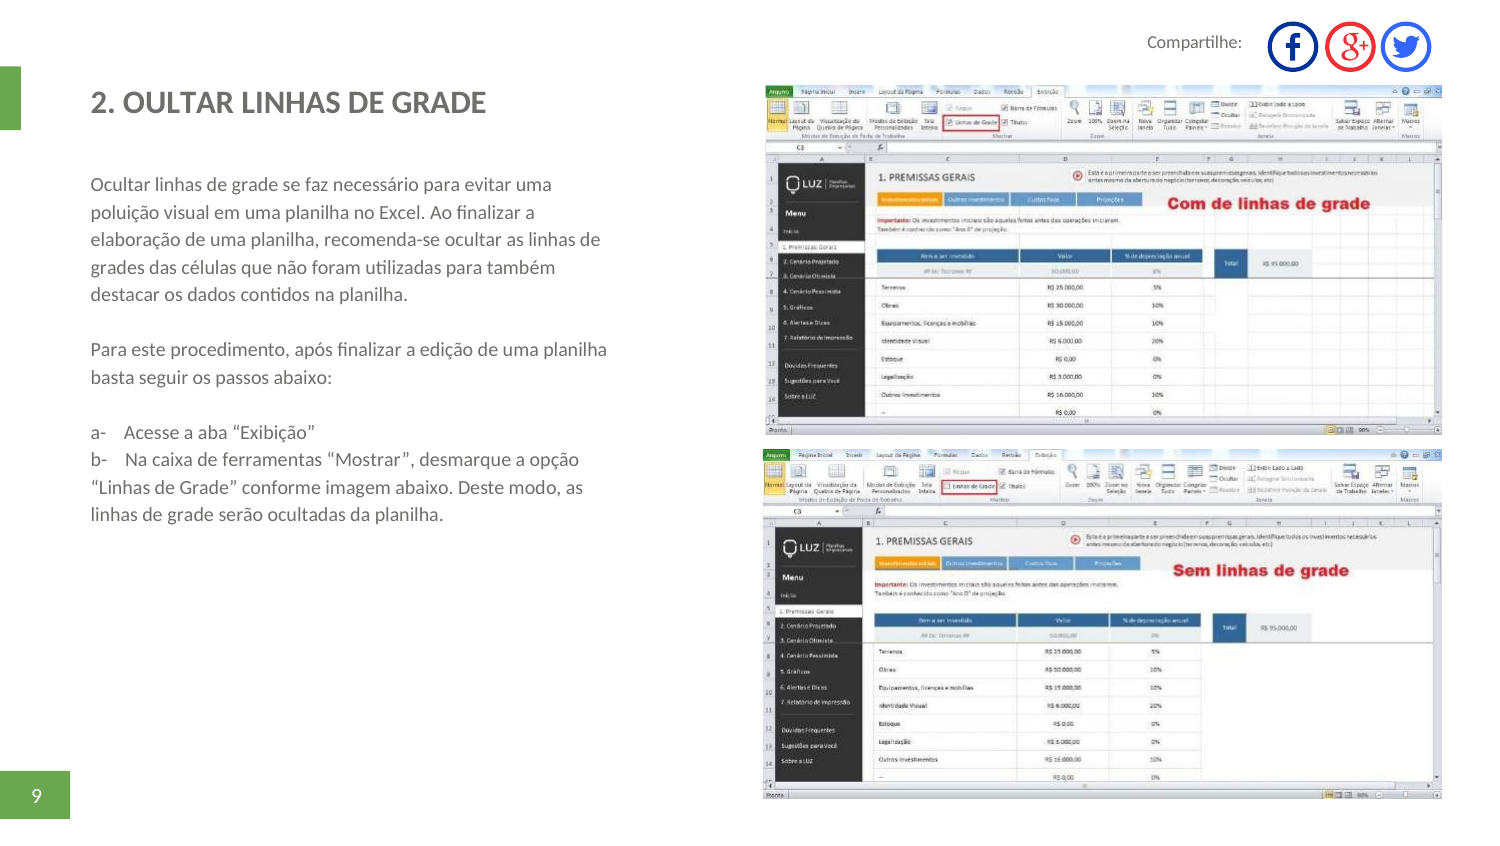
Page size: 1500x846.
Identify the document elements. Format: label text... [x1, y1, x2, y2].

text_box Compartilhe: [1145, 32, 1263, 58]
text_box Ocultar linhas de grade se faz necessário para evitar uma poluição visual em uma planilha no Excel. Ao ﬁnalizar a elaboração de uma planilha, recomenda-se ocultar as linhas de grades das células que não foram utilizadas para também destacar os dados contidos na planilha. [88, 173, 681, 311]
text_box [1269, 23, 1317, 70]
text_box [0, 770, 71, 820]
text_box [1382, 23, 1430, 70]
text_box Para este procedimento, após ﬁnalizar a edição de uma planilha basta seguir os passos abaixo: [88, 338, 688, 394]
text_box 2. OULTAR LINHAS DE GRADE [88, 85, 550, 128]
text_box [765, 85, 1443, 435]
text_box [0, 66, 21, 131]
text_box 9 [29, 783, 50, 813]
text_box a- Acesse a aba “Exibição” b- Na caixa de ferramentas “Mostrar”, desmarque a opção “Linhas de Grade” conforme imagem abaixo. Deste modo, as linhas de grade serão ocultadas da planilha. [88, 421, 660, 531]
text_box [1327, 23, 1374, 70]
text_box [762, 449, 1442, 799]
